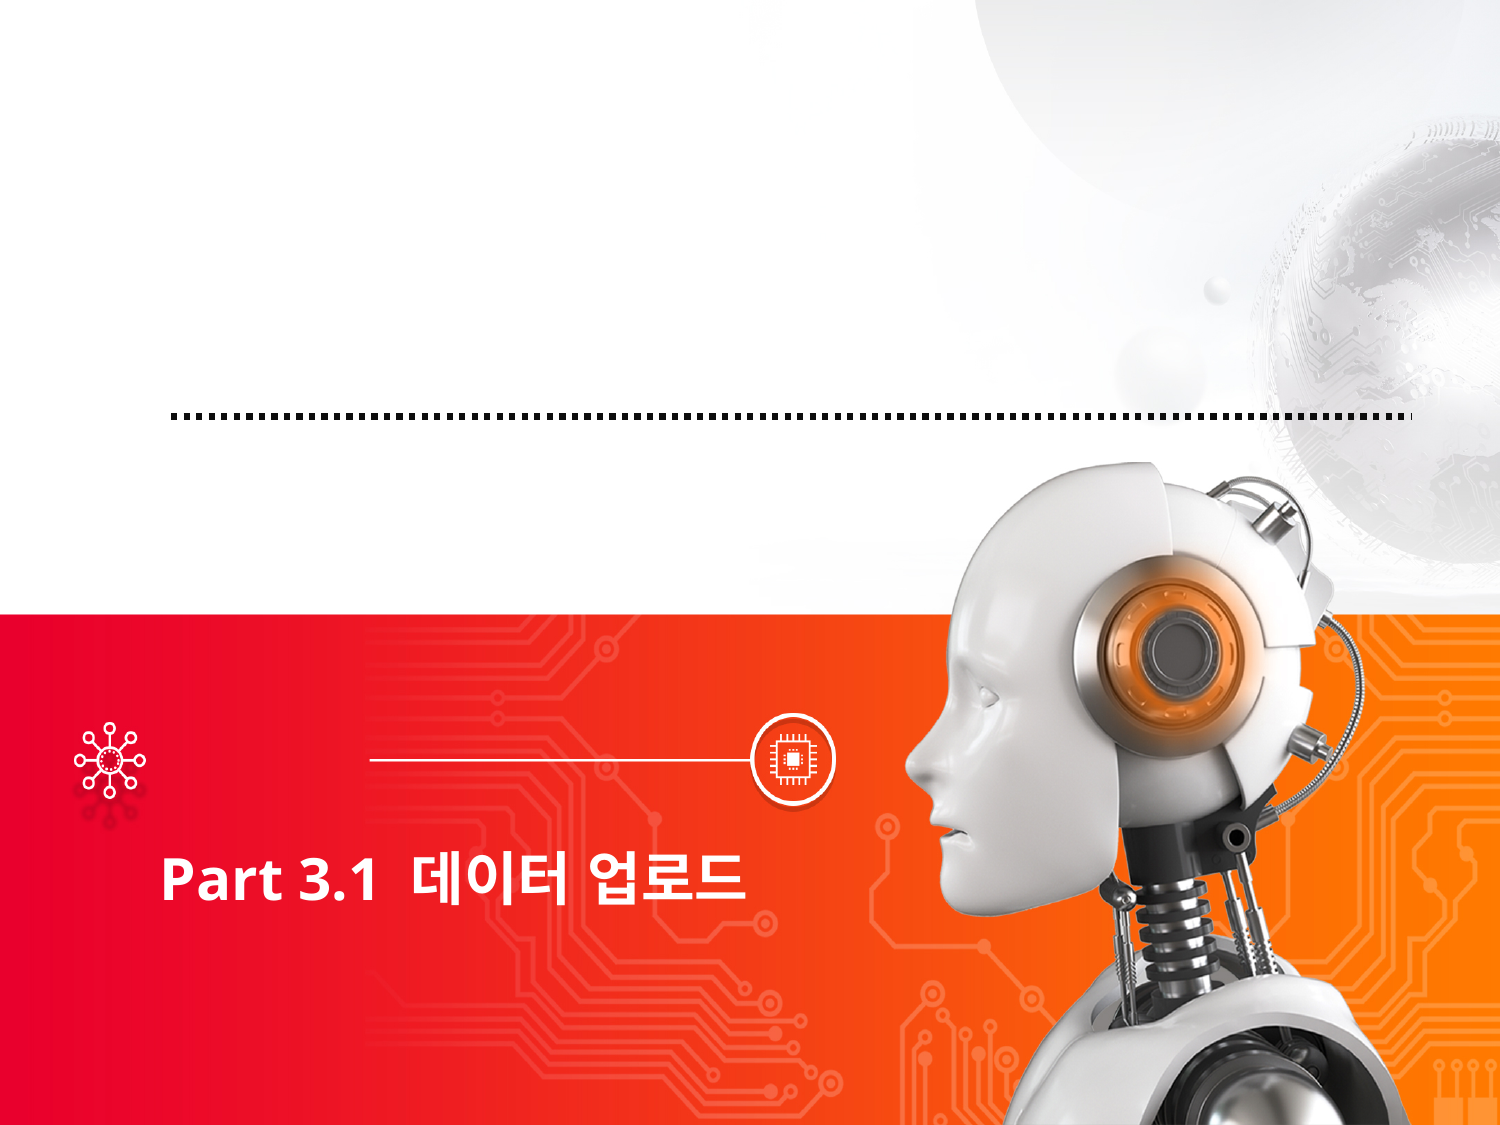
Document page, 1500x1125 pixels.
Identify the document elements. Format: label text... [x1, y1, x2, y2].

text_box [135, 310, 1500, 386]
picture [0, 0, 1500, 1125]
text_box Part 3.1 데이터 업로드 [145, 834, 764, 919]
